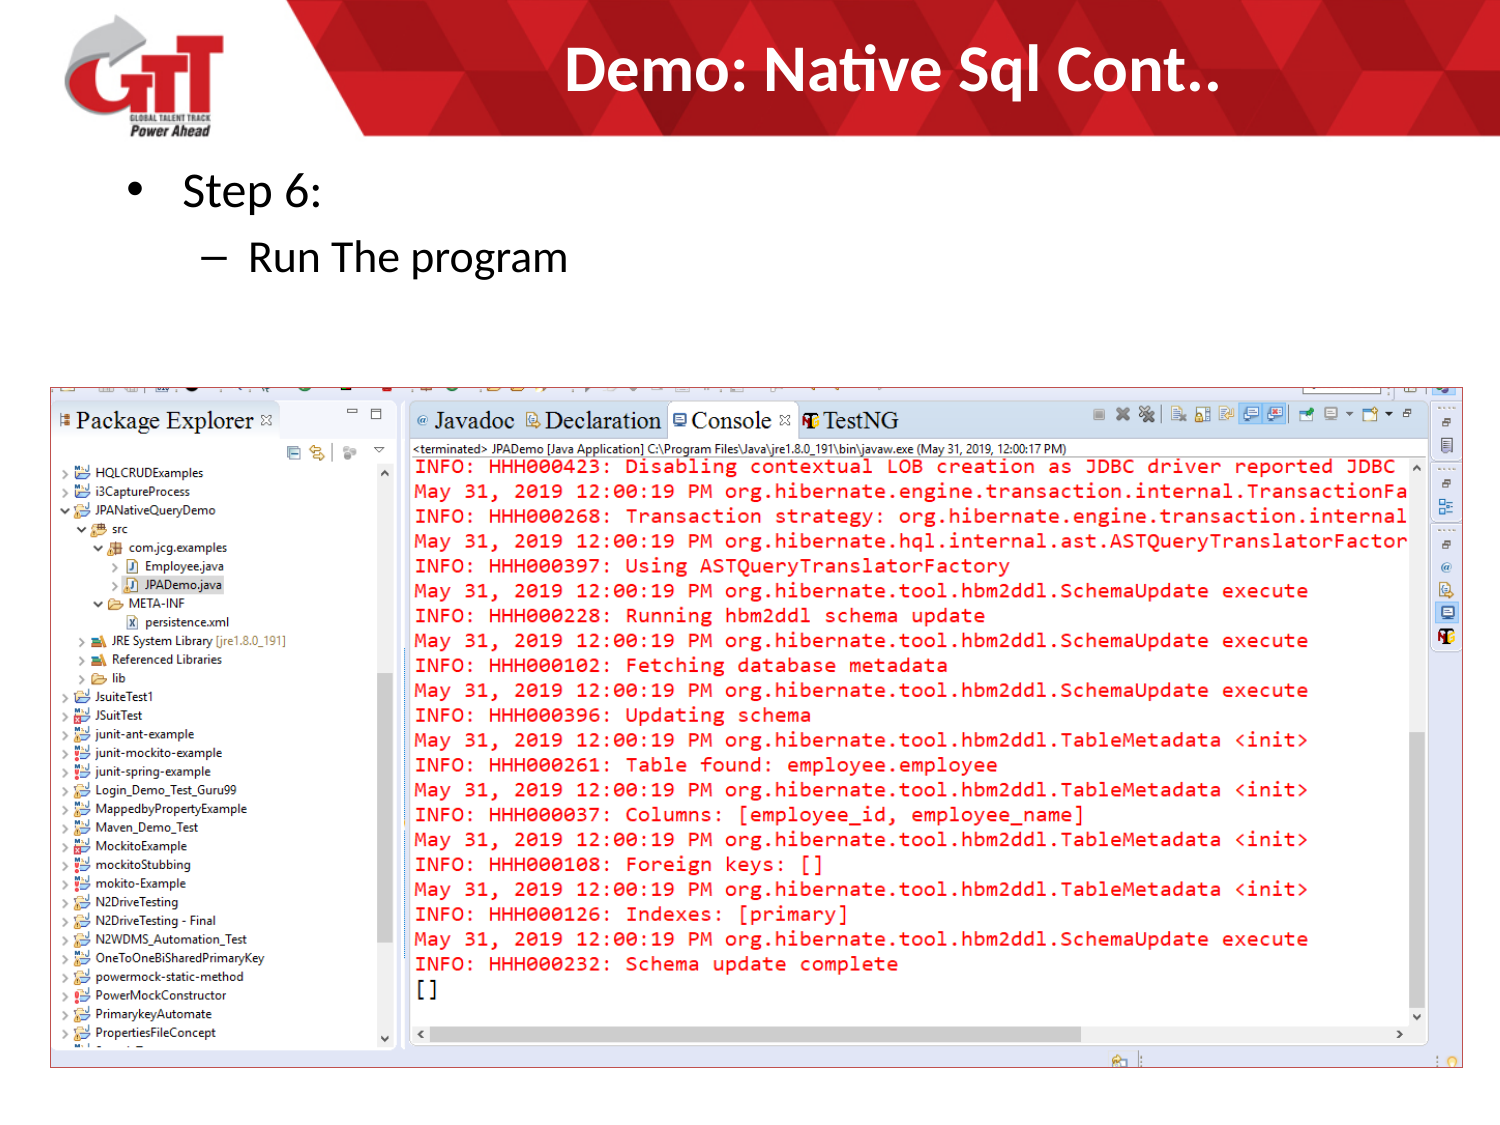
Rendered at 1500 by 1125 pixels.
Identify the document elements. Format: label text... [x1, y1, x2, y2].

title Demo: Native Sql Cont.. [324, 12, 1463, 118]
picture [0, 0, 1500, 1125]
text_box Step 6: Run The program [111, 150, 1462, 338]
